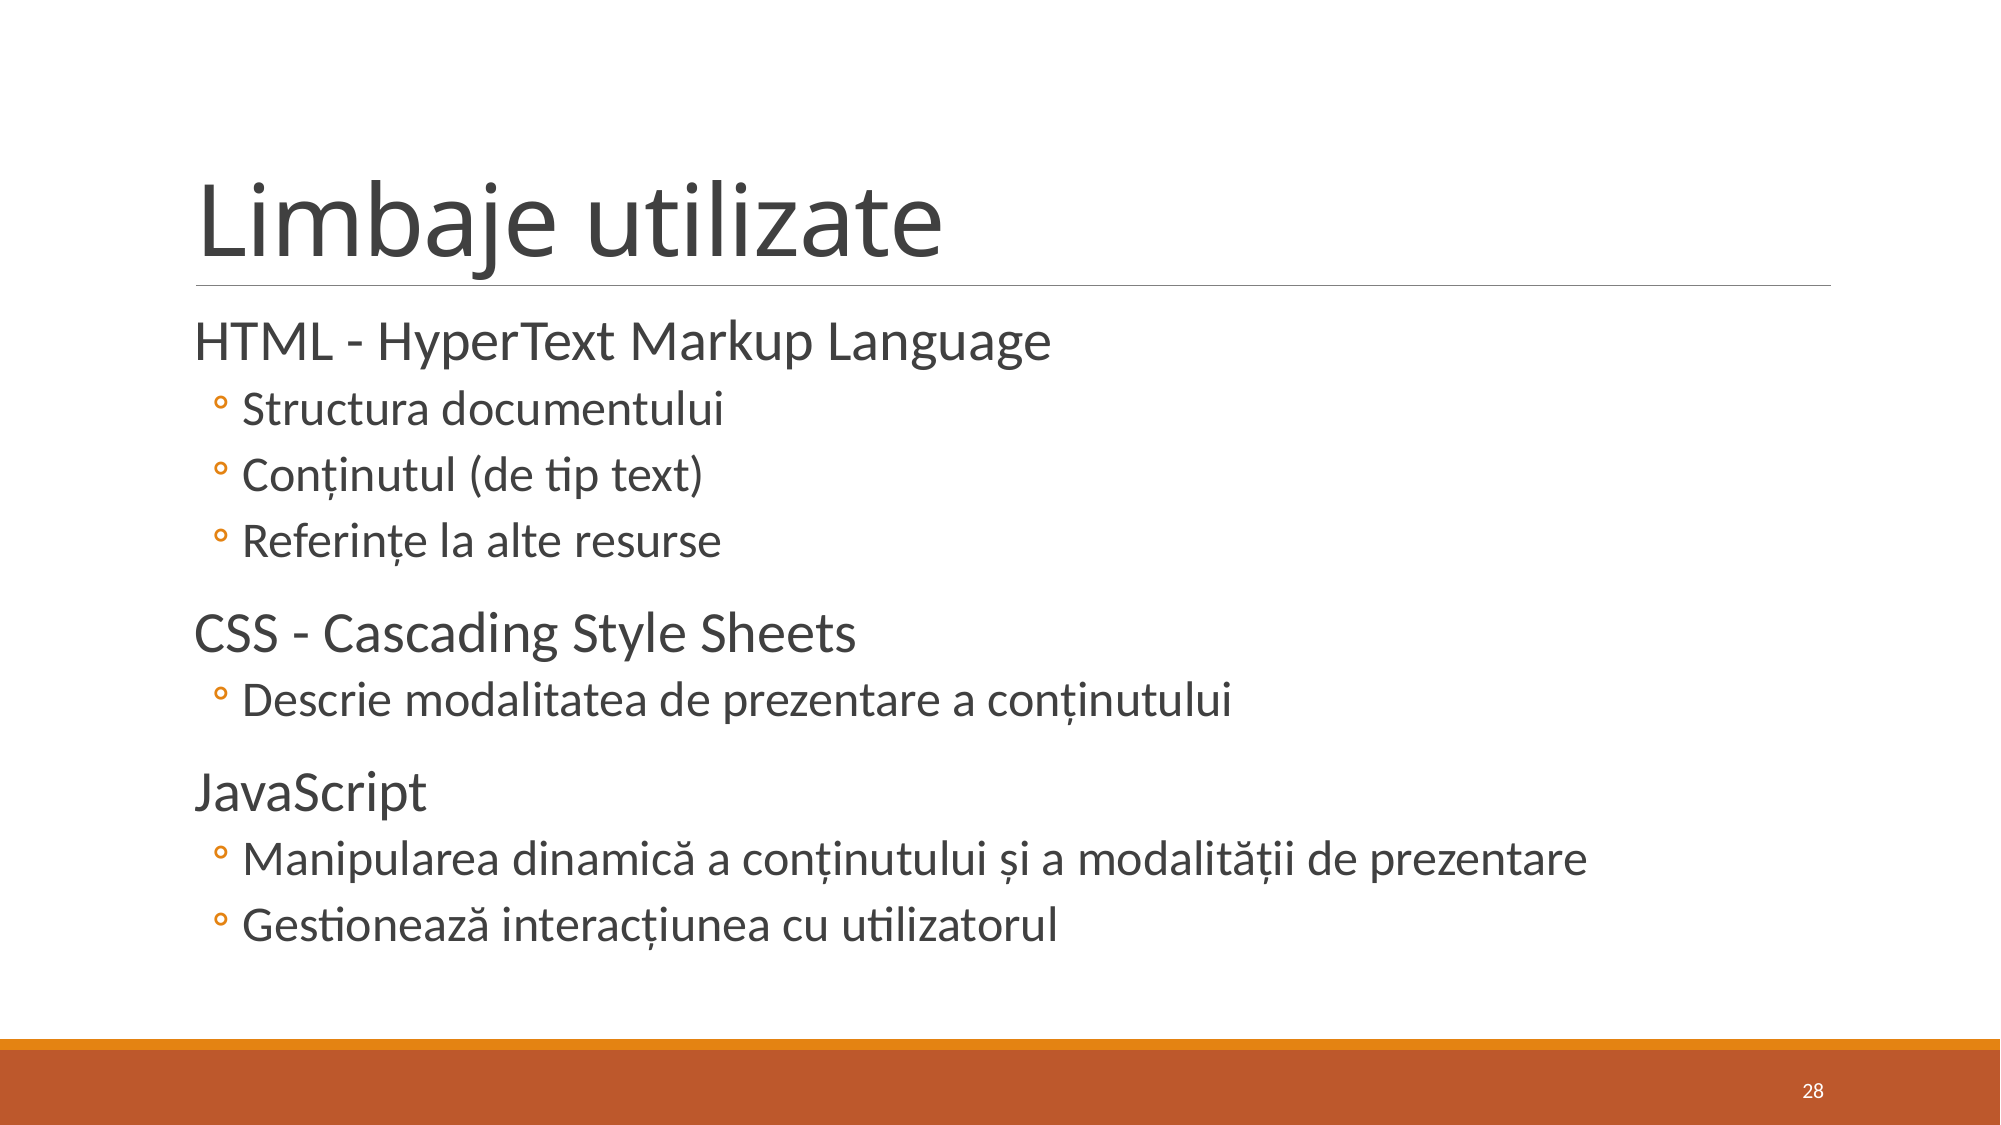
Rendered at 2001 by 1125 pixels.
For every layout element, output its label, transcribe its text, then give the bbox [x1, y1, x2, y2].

list HTML - HyperText Markup Language Structura documentului Conținutul (de tip text) Referințe la alte resurse CSS - Cascading Style Sheets Descrie modalitatea de prezentare a conținutului JavaScript Manipularea dinamică a conținutului și a modalității de prezentare Gestionează interacțiunea cu utilizatorul [179, 302, 1830, 963]
slide_number 28 [1624, 1059, 1840, 1120]
title Limbaje utilizate [179, 47, 1830, 285]
